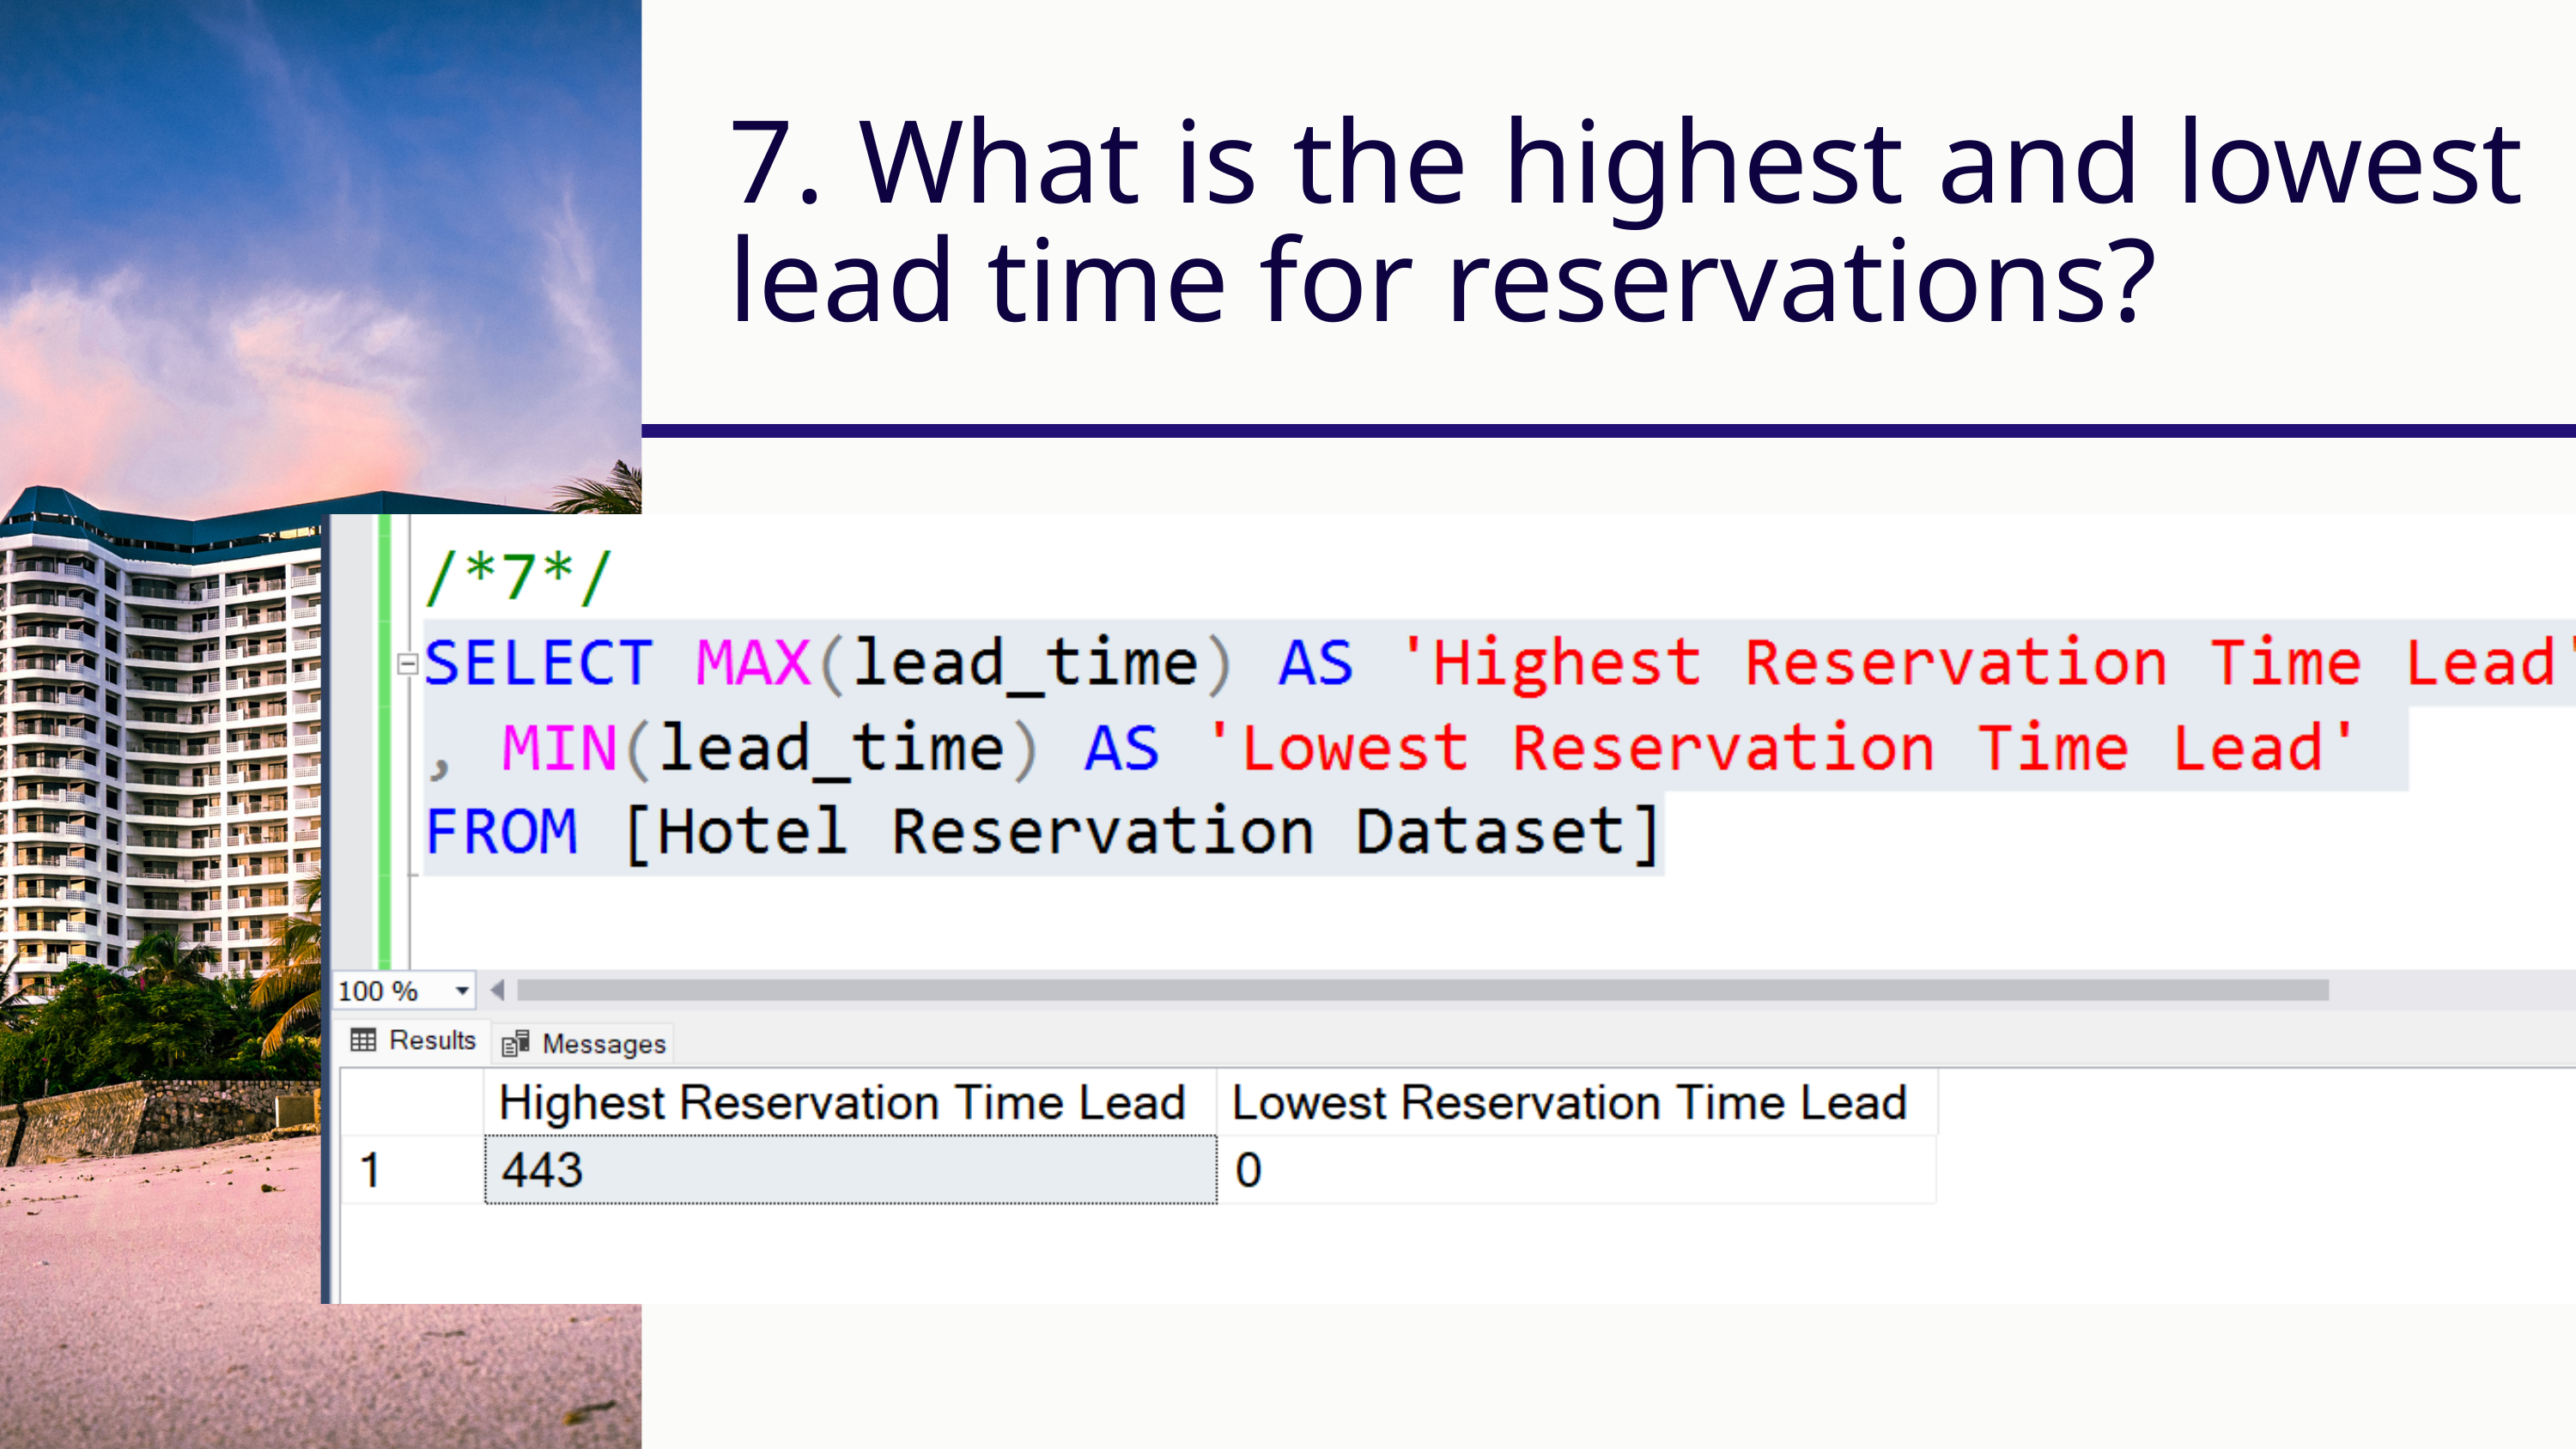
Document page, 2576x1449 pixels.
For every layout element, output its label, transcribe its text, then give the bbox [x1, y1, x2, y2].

text_box 7. What is the highest and lowest lead time for reservations? [728, 106, 2524, 345]
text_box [641, 423, 2576, 439]
text_box [0, 0, 642, 1449]
text_box [320, 514, 2576, 1304]
